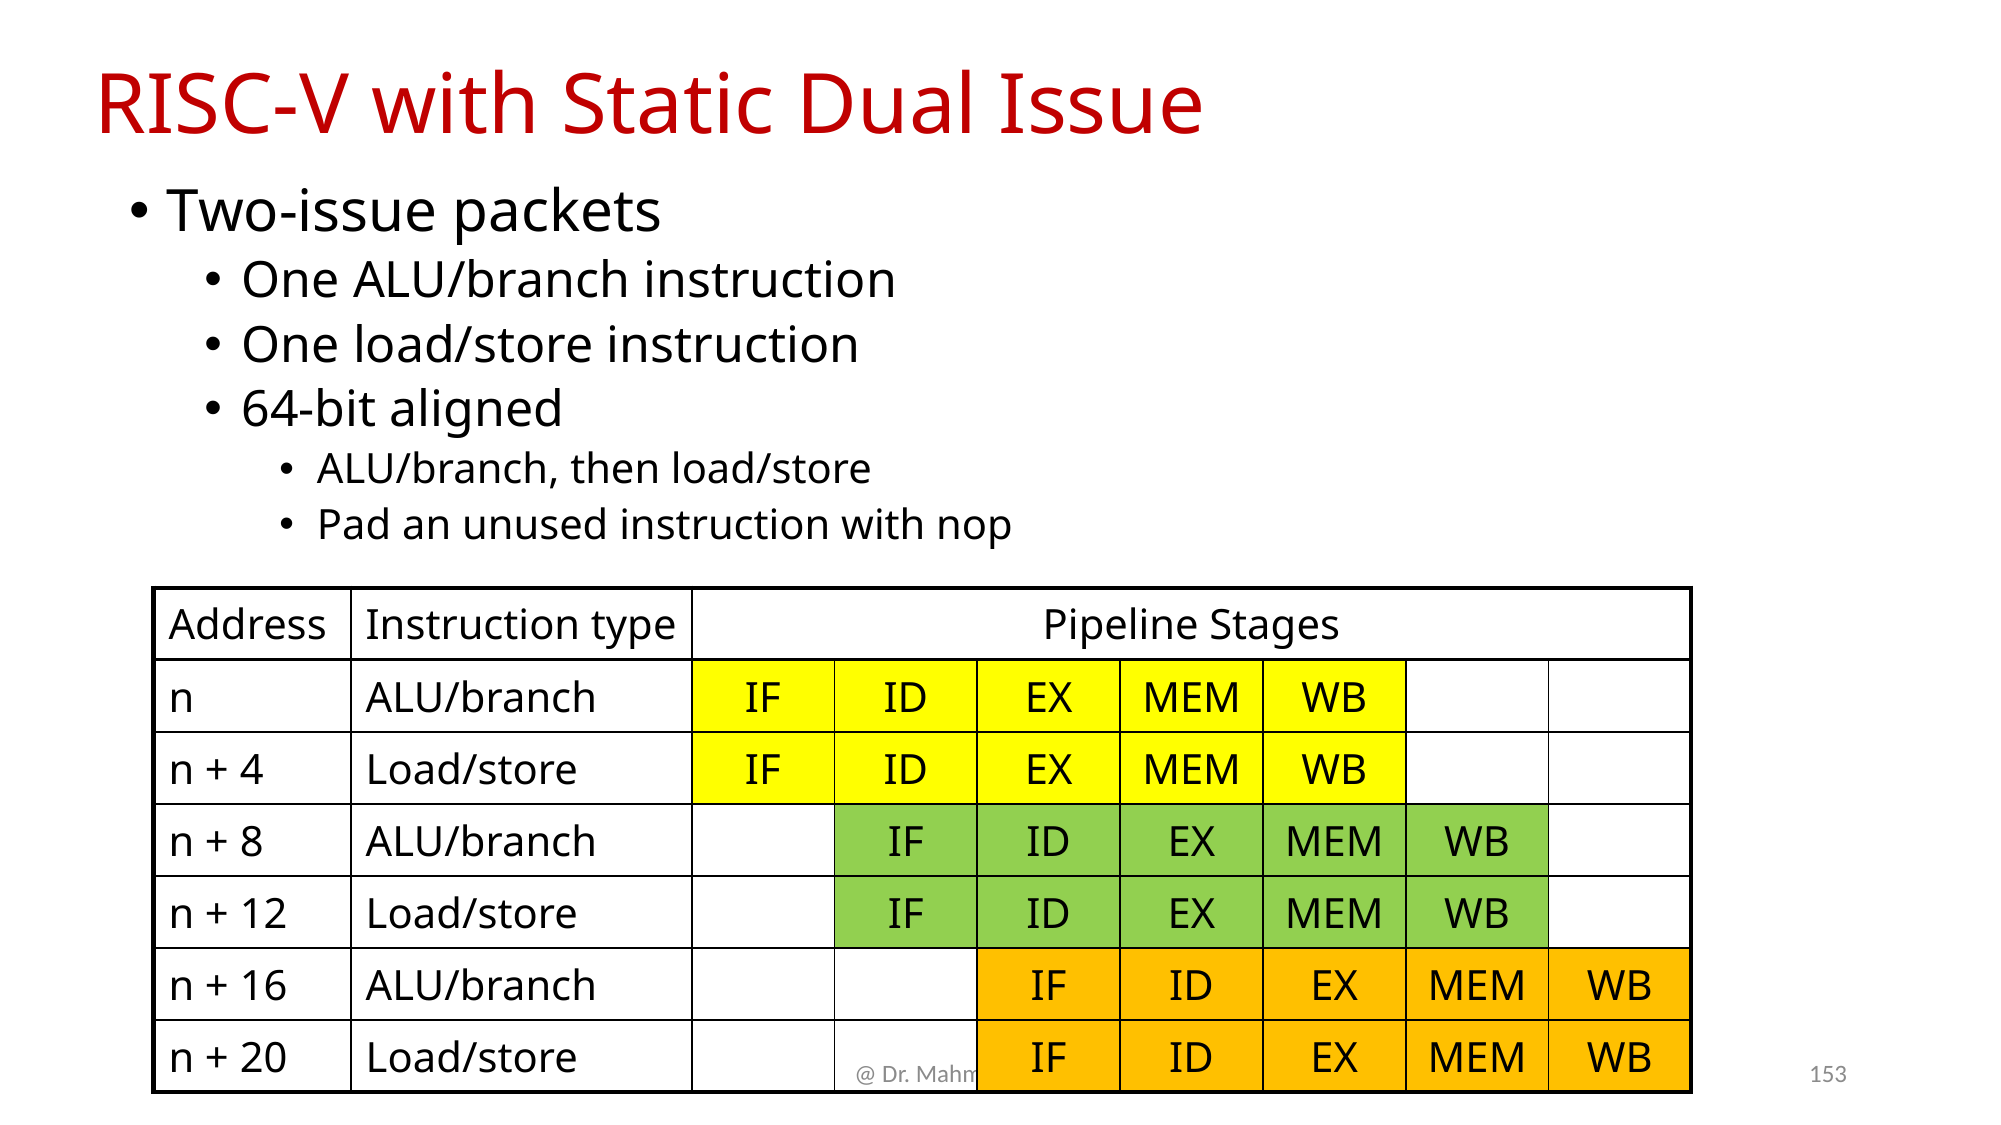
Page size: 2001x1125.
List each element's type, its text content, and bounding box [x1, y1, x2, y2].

title RISC-V with Static Dual Issue [79, 59, 1929, 154]
table_cell Load/store [352, 733, 691, 803]
table_cell n + 4 [156, 733, 350, 803]
table_cell WB [1549, 1021, 1689, 1090]
table_cell n + 16 [156, 949, 350, 1019]
table_cell IF [835, 877, 976, 947]
table_cell MEM [1407, 949, 1548, 1019]
table_cell IF [693, 661, 834, 731]
table_cell [693, 1021, 834, 1090]
table_cell [1407, 733, 1548, 803]
table_cell [1407, 661, 1548, 731]
table_cell WB [1264, 733, 1405, 803]
table_cell [1549, 877, 1689, 947]
table_cell [835, 1021, 976, 1090]
table_cell ID [835, 661, 976, 731]
table_cell [1549, 733, 1689, 803]
table_cell Load/store [352, 877, 691, 947]
table_cell ALU/branch [352, 661, 691, 731]
table_cell MEM [1264, 805, 1405, 875]
table_cell [1549, 805, 1689, 875]
table_cell EX [978, 661, 1119, 731]
table_cell MEM [1121, 733, 1262, 803]
table_cell MEM [1264, 877, 1405, 947]
table_cell ID [1121, 949, 1262, 1019]
table_cell ALU/branch [352, 805, 691, 875]
footer @ Dr. Mahmoud S. Masadeh [662, 1094, 1338, 1103]
table_cell n + 8 [156, 805, 350, 875]
table_cell n + 12 [156, 877, 350, 947]
table_cell IF [978, 949, 1119, 1019]
table_cell ID [978, 805, 1119, 875]
table_header Address [156, 590, 350, 658]
table_cell IF [693, 733, 834, 803]
table_cell IF [835, 805, 976, 875]
table_cell ID [978, 877, 1119, 947]
table_cell n [156, 661, 350, 731]
slide_number 153 [1412, 1042, 1863, 1103]
table_cell WB [1264, 661, 1405, 731]
table_cell EX [1264, 949, 1405, 1019]
table_cell MEM [1121, 661, 1262, 731]
text_box Two-issue packets One ALU/branch instruction One load/store instruction 64-bit aligned ALU/branch, then load/store Pad an unused instruction with nop [114, 173, 1863, 598]
table_header Instruction type [352, 590, 691, 658]
table_header Pipeline Stages [693, 590, 1689, 658]
table_cell ALU/branch [352, 949, 691, 1019]
table_cell WB [1407, 805, 1548, 875]
table_cell n + 20 [156, 1021, 350, 1090]
table_cell [1549, 661, 1689, 731]
table_cell MEM [1407, 1021, 1548, 1090]
table_cell ID [835, 733, 976, 803]
table_cell EX [978, 733, 1119, 803]
table_cell ID [1121, 1021, 1262, 1090]
table_cell [693, 949, 834, 1019]
table_cell EX [1264, 1021, 1405, 1090]
table_cell WB [1549, 949, 1689, 1019]
table_cell WB [1407, 877, 1548, 947]
table_cell [693, 877, 834, 947]
table_cell IF [978, 1021, 1119, 1090]
table_cell [693, 805, 834, 875]
table_cell EX [1121, 805, 1262, 875]
table_cell EX [1121, 877, 1262, 947]
table_cell [835, 949, 976, 1019]
table_cell Load/store [352, 1021, 691, 1090]
